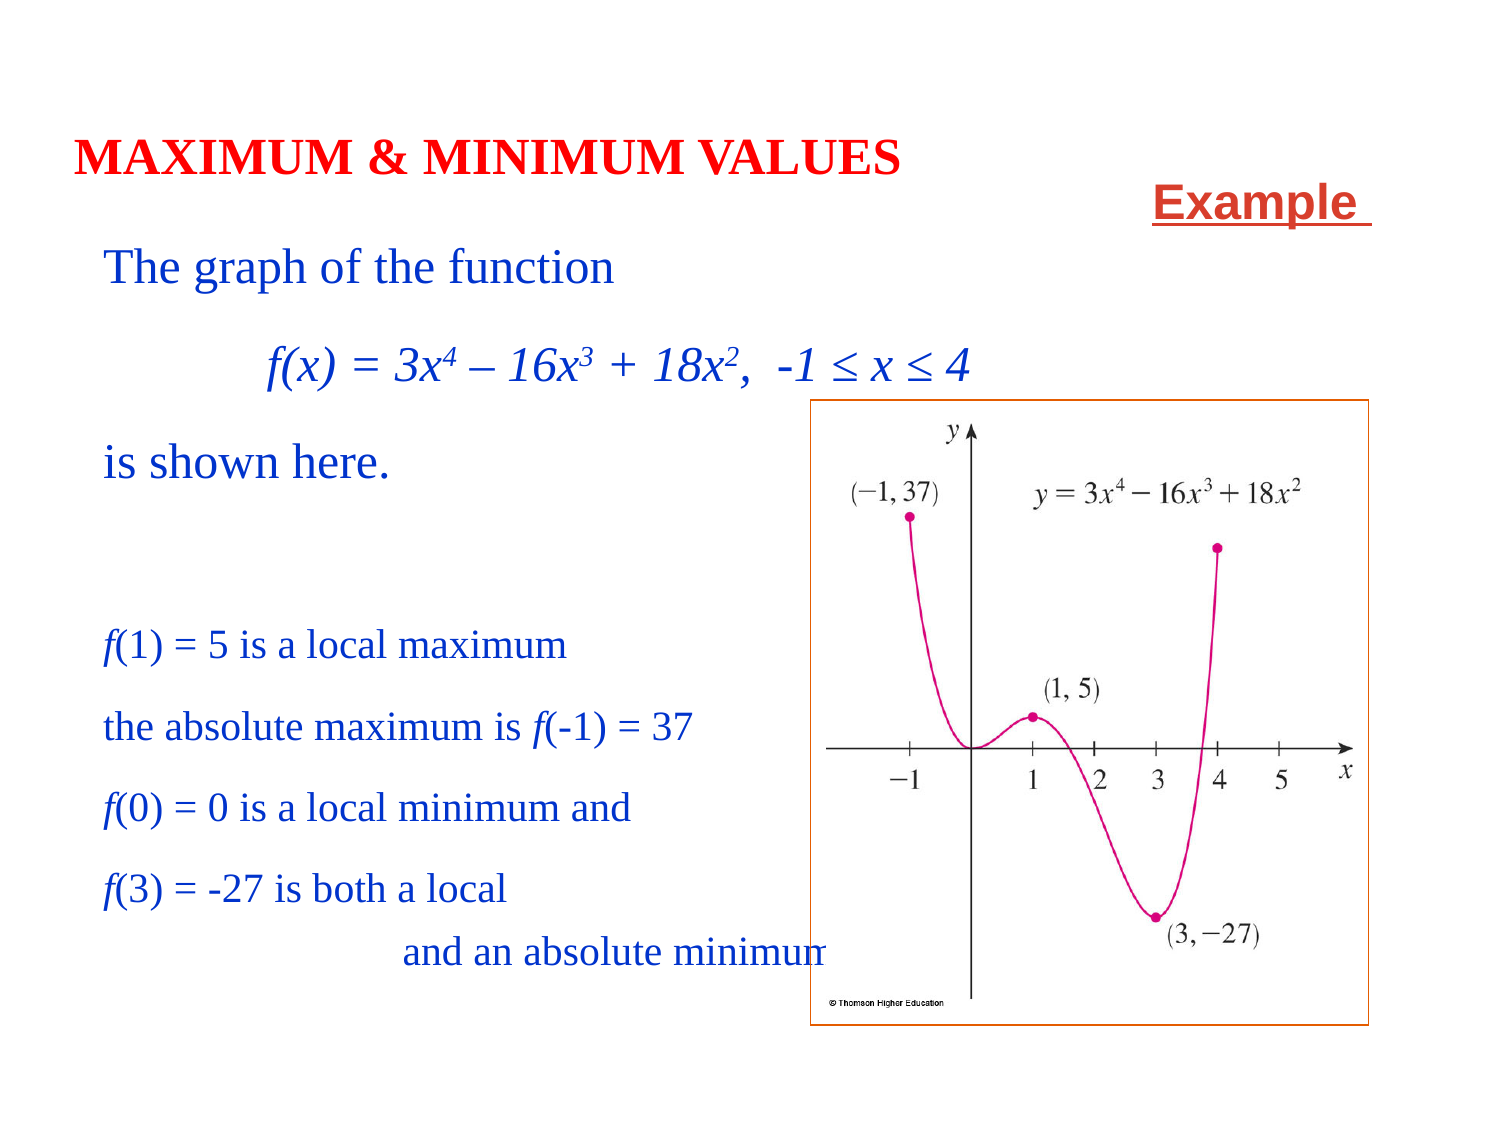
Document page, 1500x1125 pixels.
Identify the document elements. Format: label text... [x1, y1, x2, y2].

list The graph of the function f(x) = 3x4 – 16x3 + 18x2, -1 ≤ x ≤ 4 is shown here. f(1) = 5 is a local maximum the absolute maximum is f(-1) = 37 f(0) = 0 is a local minimum and f(3) = -27 is both a local and an absolute minimum. [87, 210, 1000, 1074]
text_box [810, 399, 1369, 1025]
text_box Example [1137, 162, 1500, 238]
picture [826, 413, 1353, 1012]
title MAXIMUM & MINIMUM VALUES [50, 114, 926, 211]
